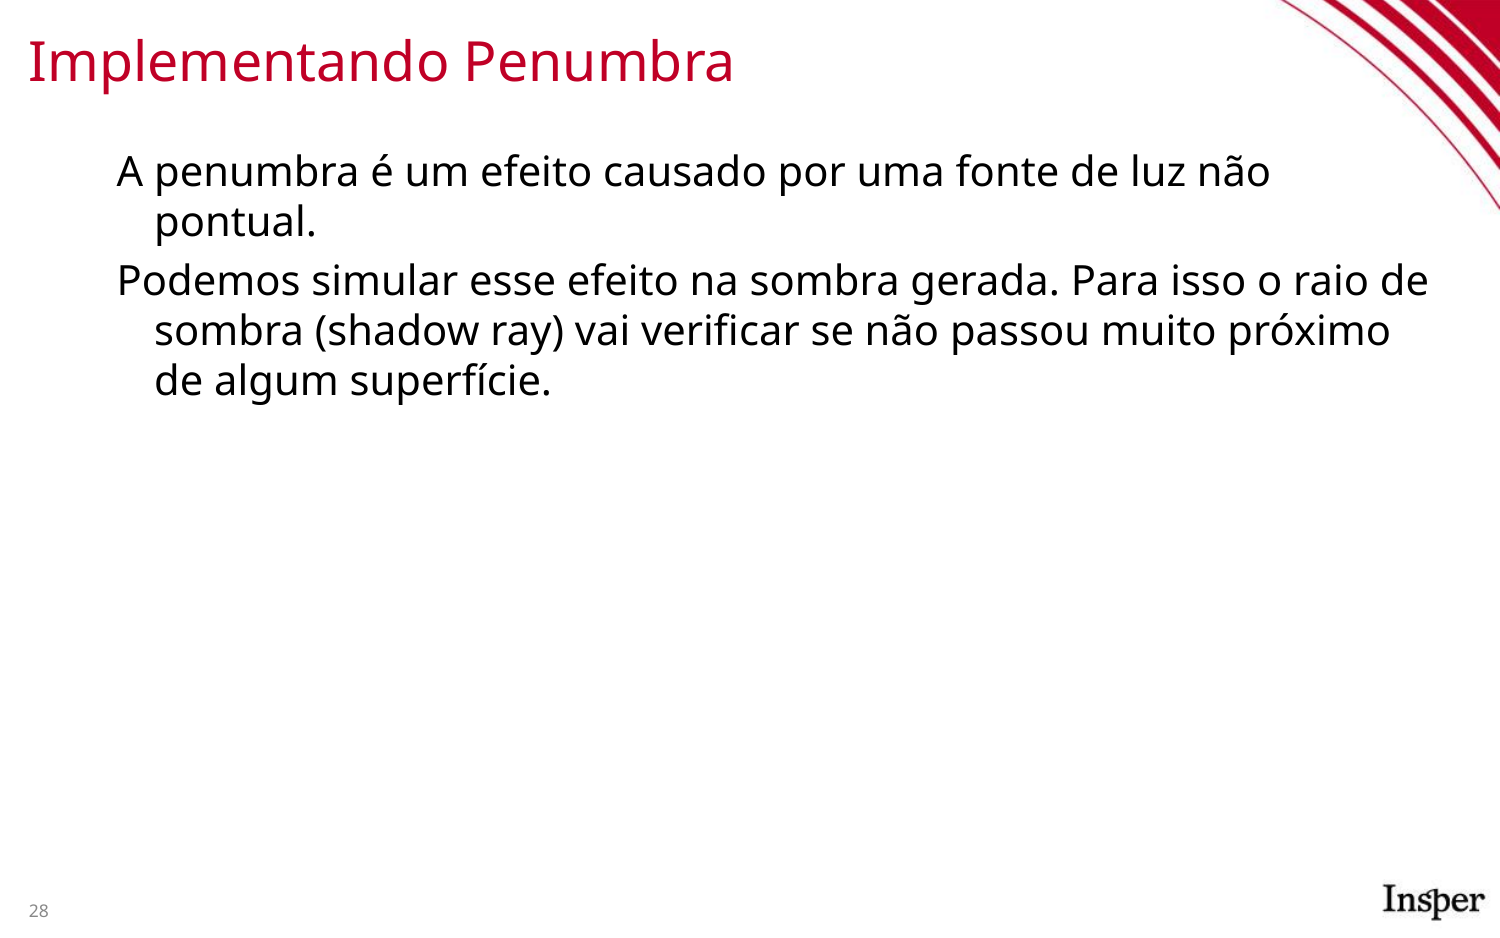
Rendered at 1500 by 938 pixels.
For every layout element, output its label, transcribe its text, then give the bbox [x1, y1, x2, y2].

title Implementando Penumbra [13, 18, 1397, 104]
slide_number 28 [0, 887, 78, 938]
list A penumbra é um efeito causado por uma fonte de luz não pontual. Podemos simular esse efeito na sombra gerada. Para isso o raio de sombra (shadow ray) vai verificar se não passou muito próximo de algum superfície. [64, 137, 1447, 876]
picture [249, 0, 1500, 938]
